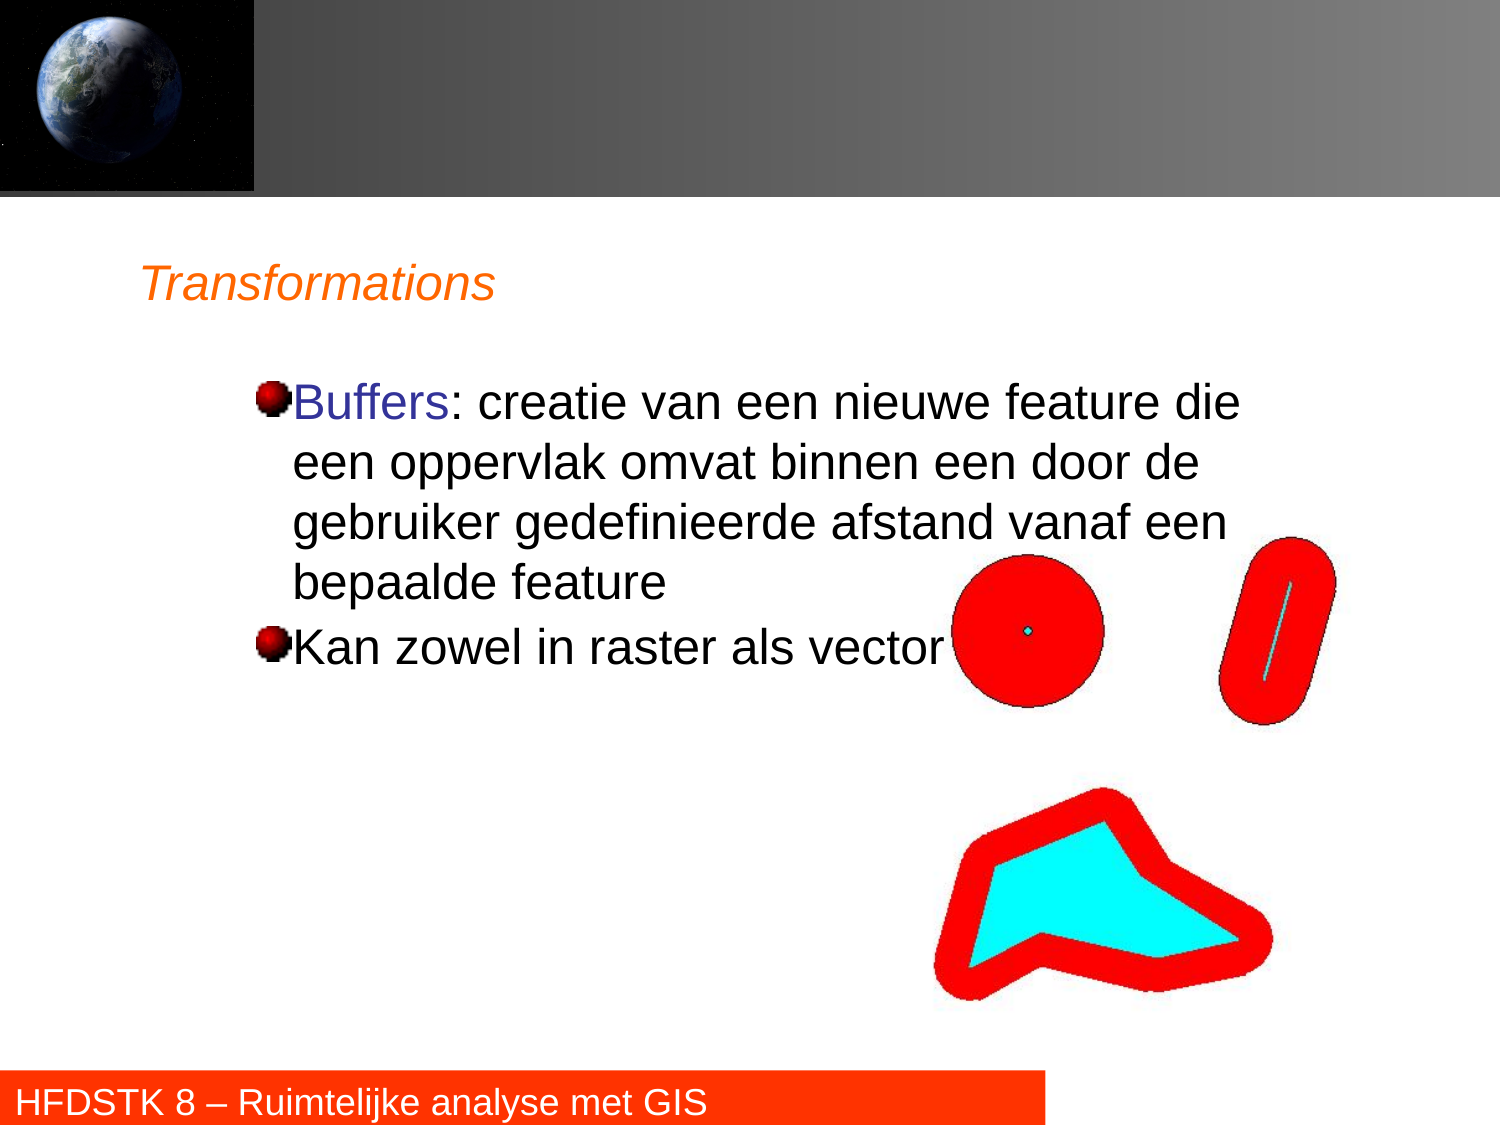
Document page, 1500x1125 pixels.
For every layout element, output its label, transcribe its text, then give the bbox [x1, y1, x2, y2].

text_box Buffers: creatie van een nieuwe feature die een oppervlak omvat binnen een door de gebruiker gedefinieerde afstand vanaf een bepaalde feature Kan zowel in raster als vector [242, 361, 1341, 682]
picture [0, 0, 255, 191]
text_box Transformations [123, 243, 1199, 319]
picture [256, 626, 292, 662]
text_box HFDSTK 8 – Ruimtelijke analyse met GIS [0, 1070, 690, 1125]
picture [256, 381, 292, 417]
picture [695, 455, 1500, 1125]
text_box [256, 0, 1500, 197]
